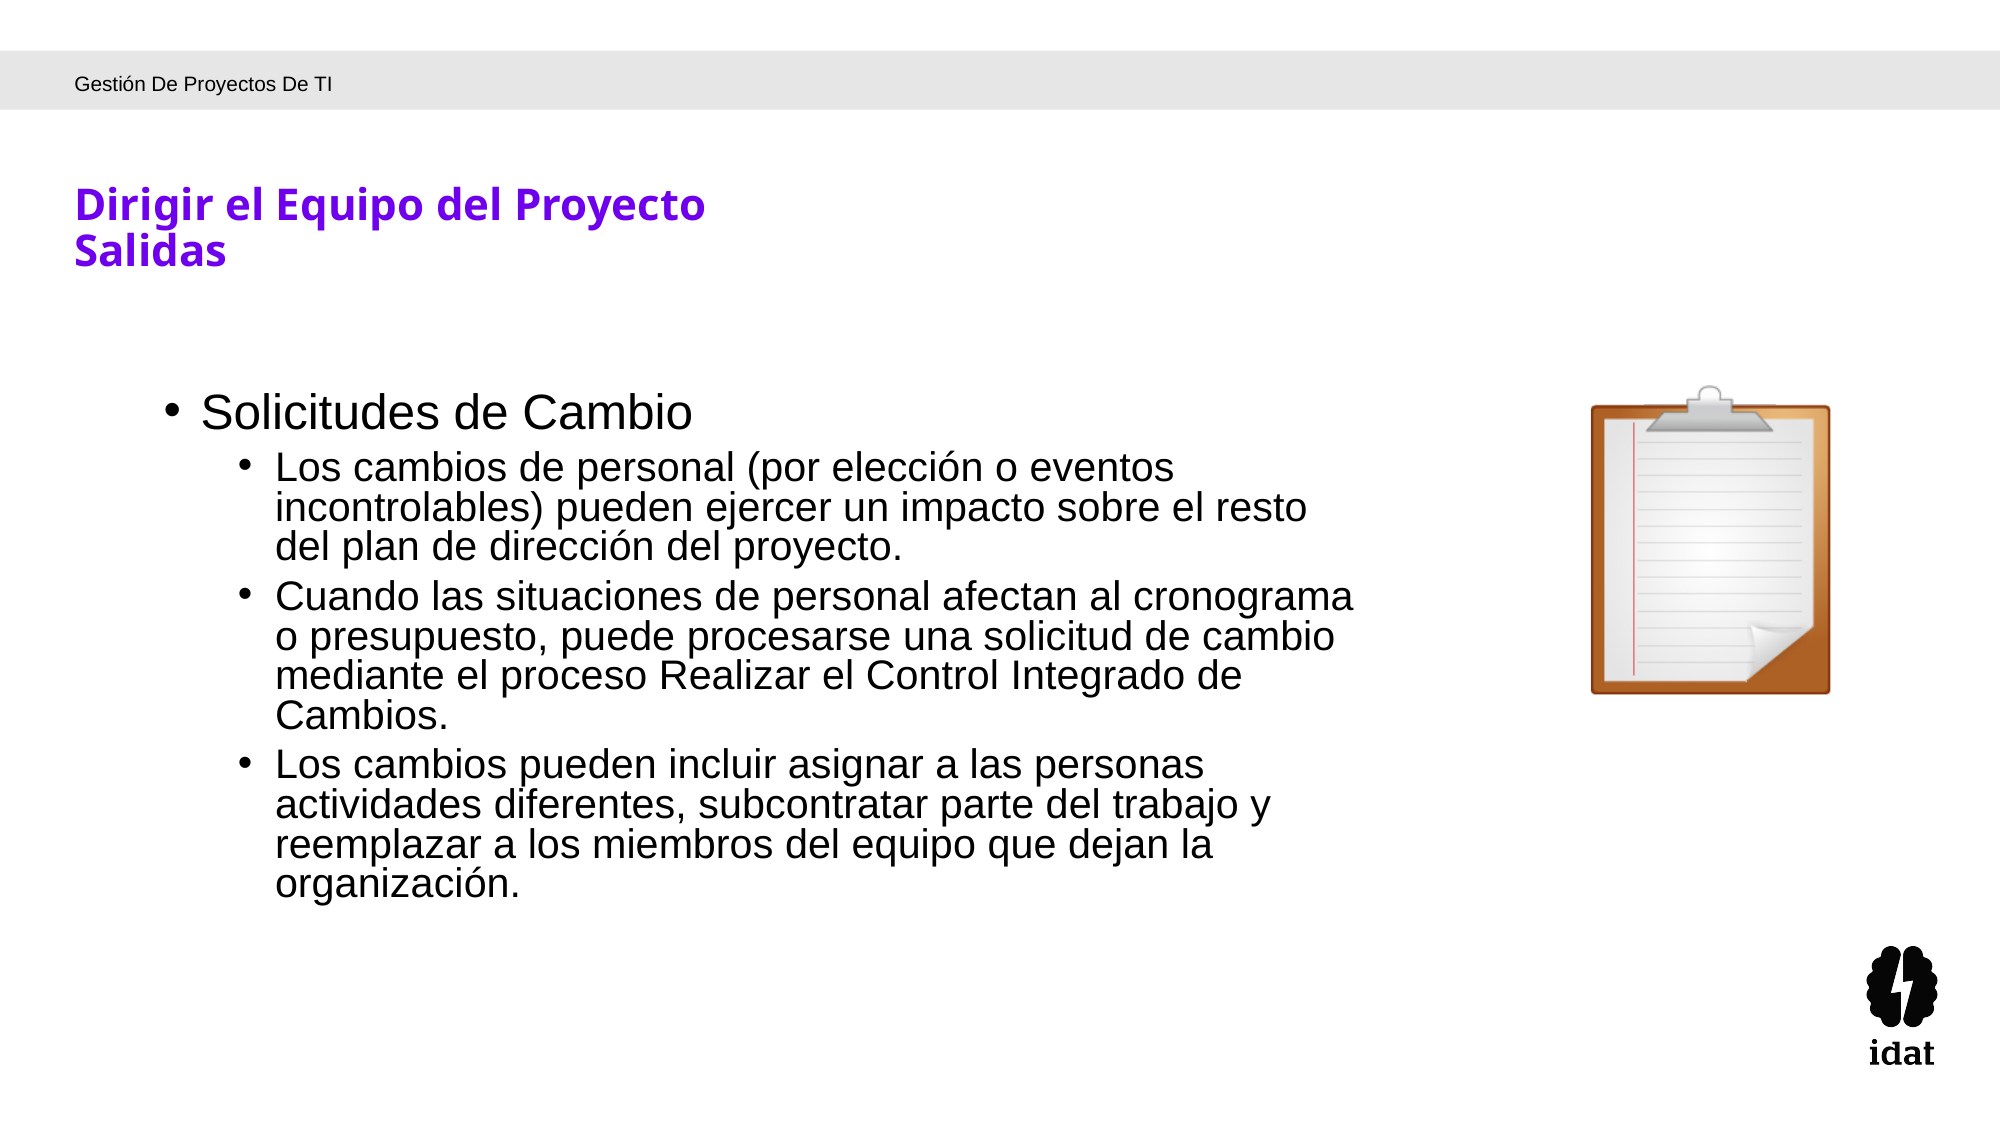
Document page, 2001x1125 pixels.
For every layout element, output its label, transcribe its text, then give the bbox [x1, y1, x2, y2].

text_box Solicitudes de Cambio Los cambios de personal (por elección o eventos incontrolables) pueden ejercer un impacto sobre el resto del plan de dirección del proyecto. Cuando las situaciones de personal afectan al cronograma o presupuesto, puede procesarse una solicitud de cambio mediante el proceso Realizar el Control Integrado de Cambios. Los cambios pueden incluir asignar a las personas actividades diferentes, subcontratar parte del trabajo y reemplazar a los miembros del equipo que dejan la organización. [74, 384, 1374, 915]
list Gestión De Proyectos De TI [74, 58, 690, 106]
picture [1866, 946, 1938, 1065]
picture [1590, 384, 1832, 696]
list Dirigir el Equipo del Proyecto Salidas [74, 194, 1227, 274]
